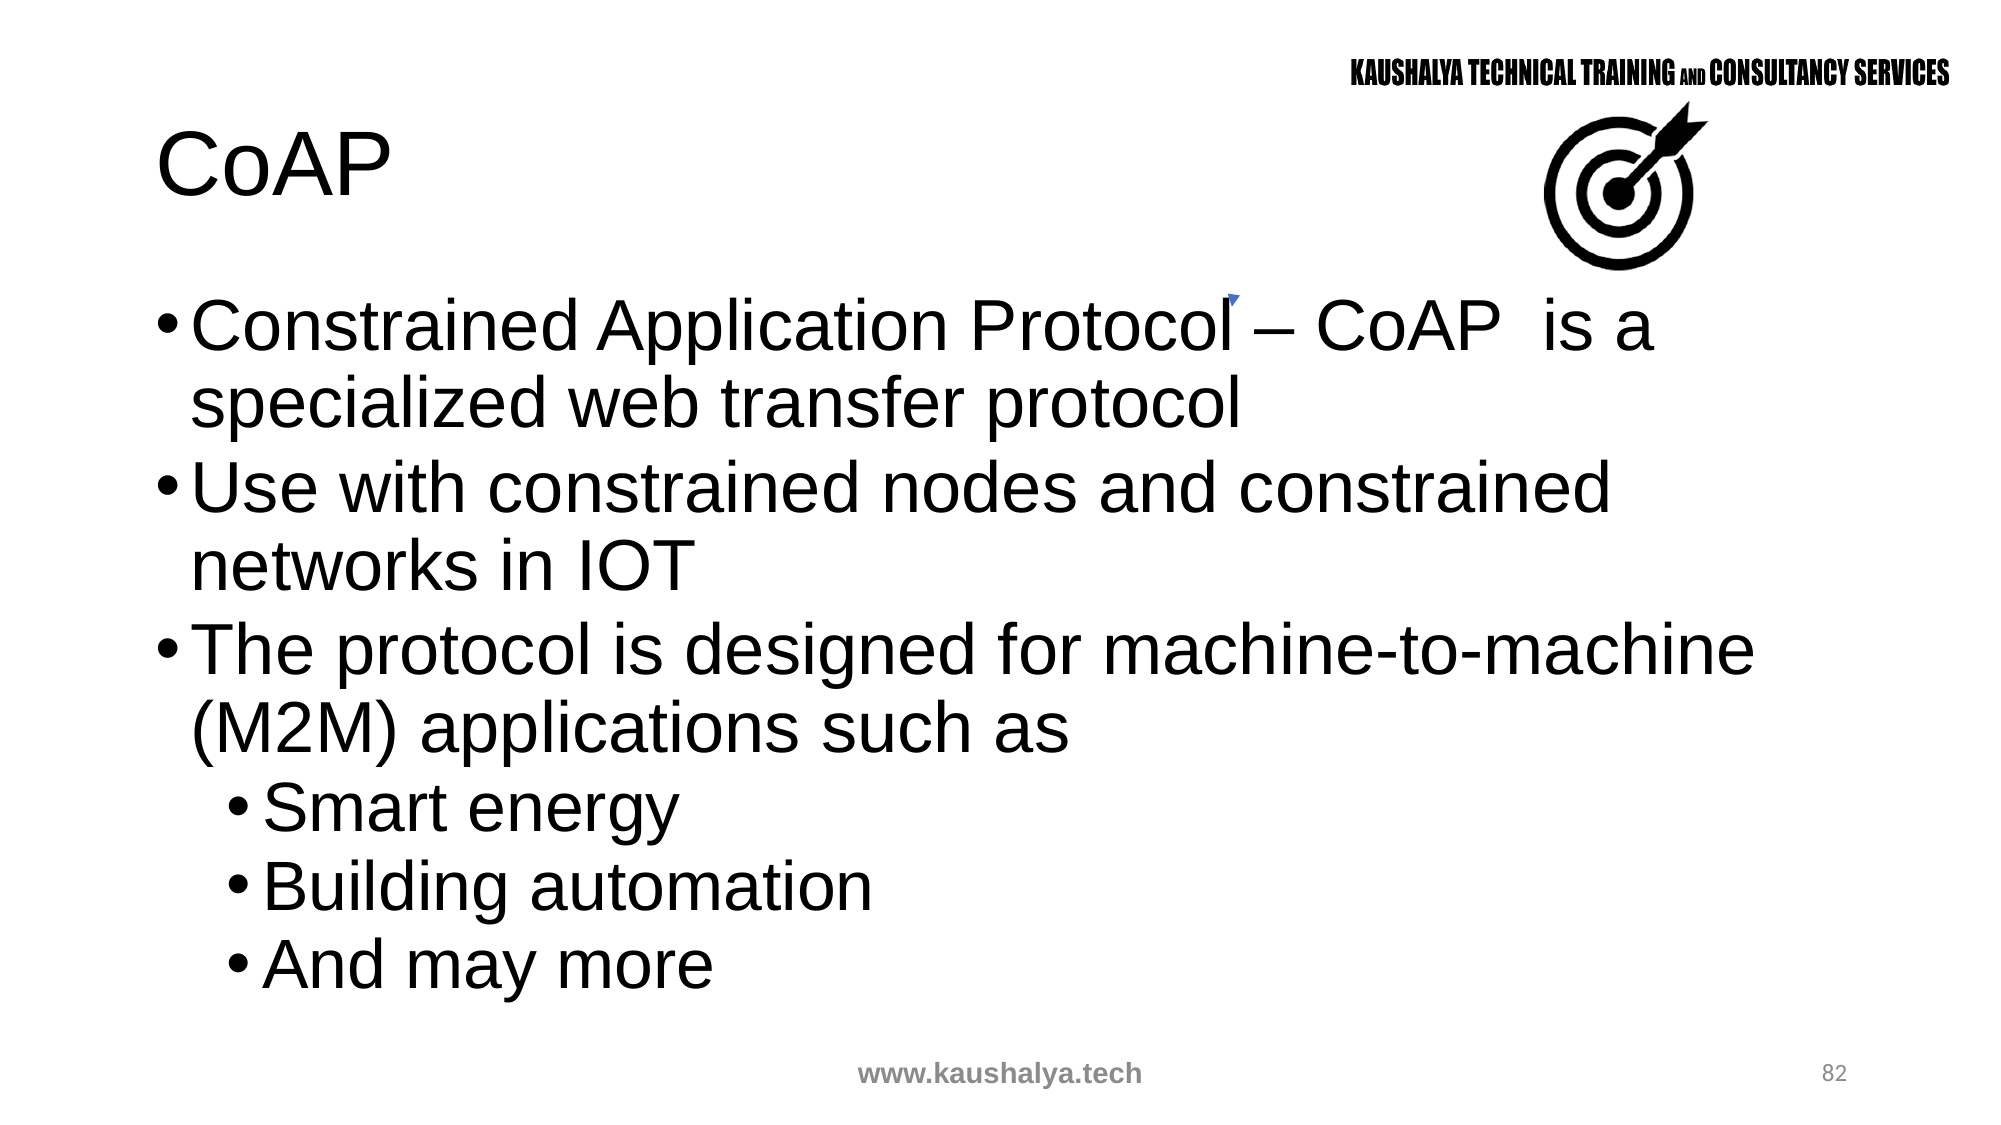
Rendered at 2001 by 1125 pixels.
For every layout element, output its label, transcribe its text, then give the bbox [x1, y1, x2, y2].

footer www.kaushalya.tech [663, 1041, 1338, 1103]
title CoAP [140, 53, 1320, 278]
list Constrained Application Protocol – CoAP is a specialized web transfer protocol Use with constrained nodes and constrained networks in IOT The protocol is designed for machine-to-machine (M2M) applications such as Smart energy Building automation And may more [140, 280, 1863, 1014]
picture [1320, 33, 1976, 280]
slide_number 82 [1413, 1041, 1863, 1103]
